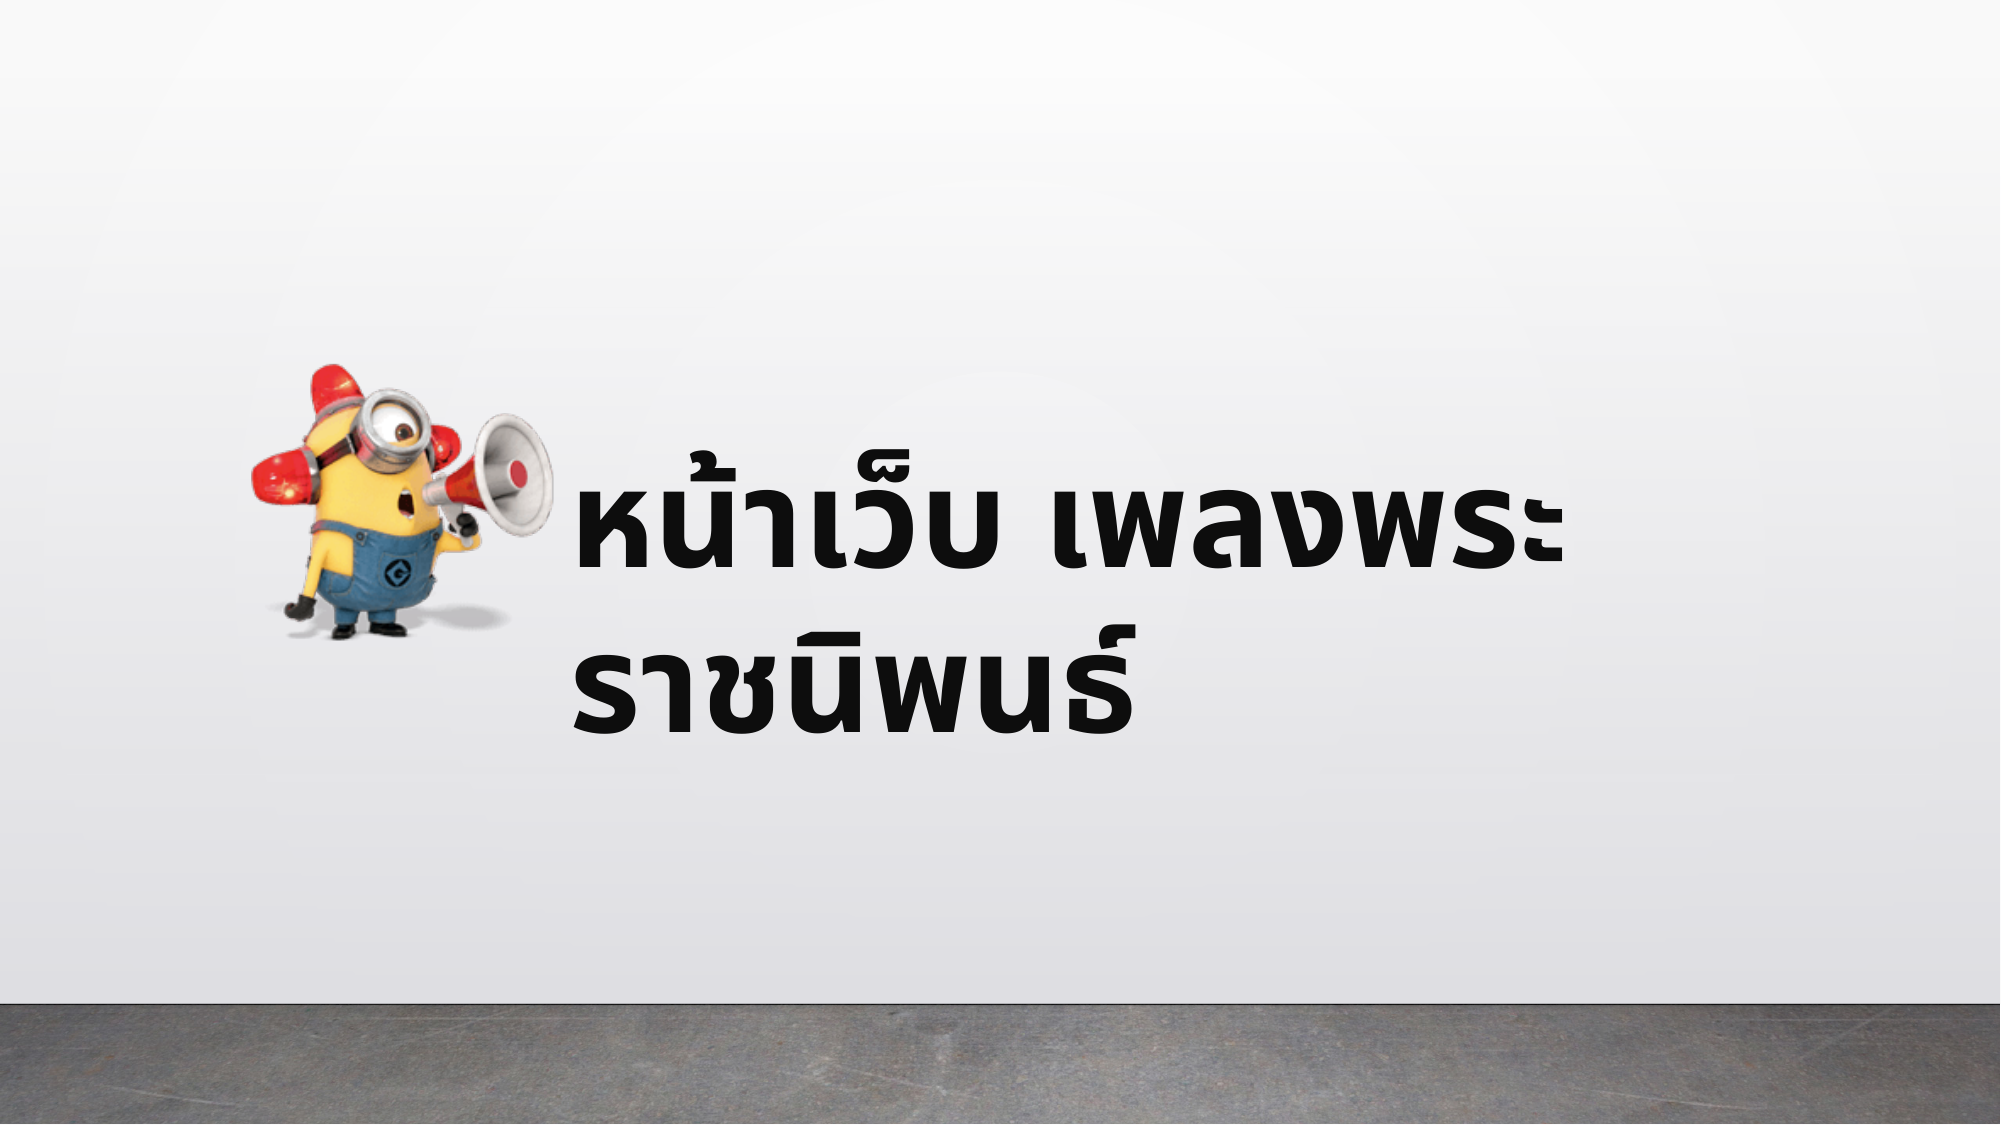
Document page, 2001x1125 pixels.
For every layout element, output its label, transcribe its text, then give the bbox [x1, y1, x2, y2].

picture [250, 351, 555, 656]
text_box หน้าเว็บ เพลงพระราชนิพนธ์ [554, 422, 1692, 768]
picture [0, 1004, 2000, 1124]
